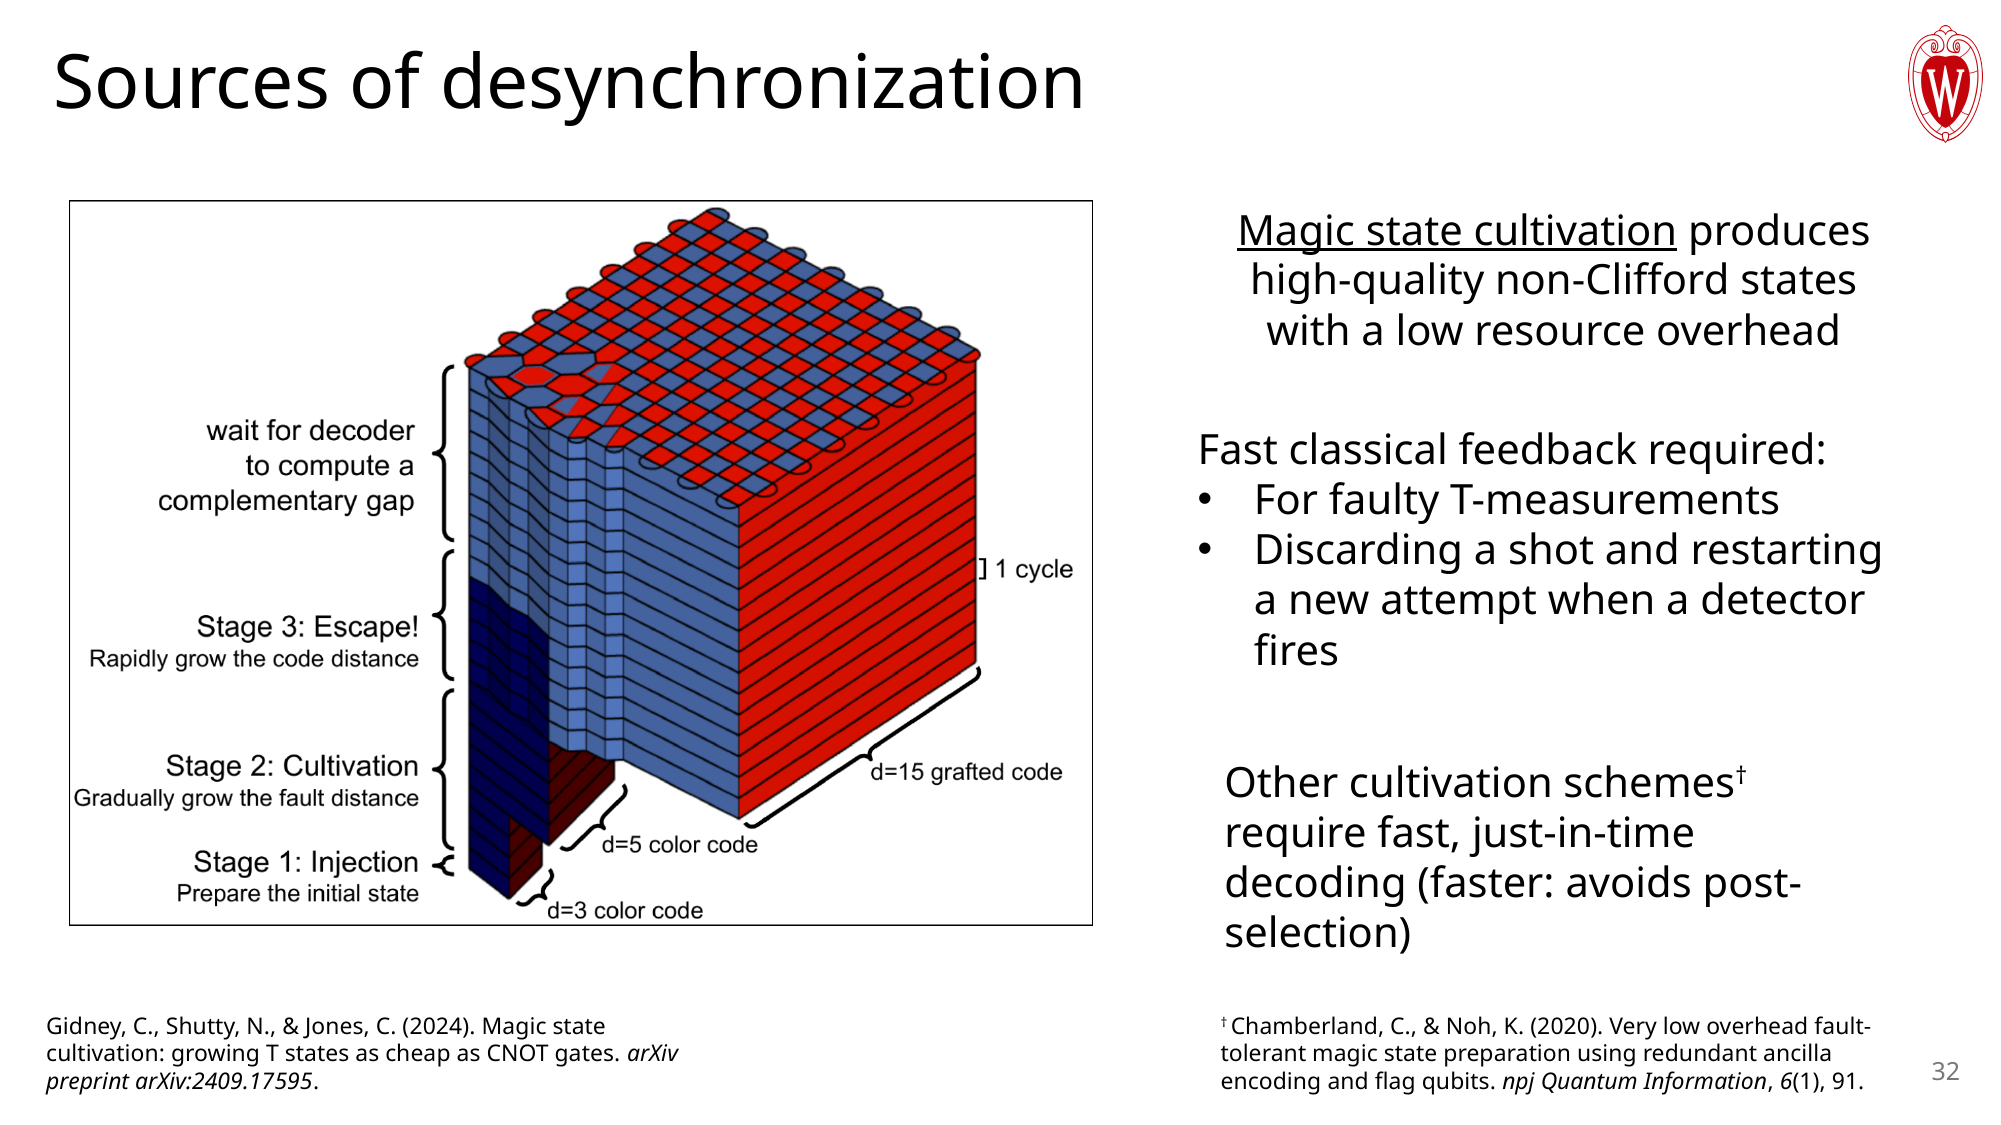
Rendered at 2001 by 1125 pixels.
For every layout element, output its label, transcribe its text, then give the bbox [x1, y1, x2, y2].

slide_number 32 [1904, 1042, 1976, 1103]
text_box † Chamberland, C., & Noh, K. (2020). Very low overhead fault-tolerant magic state preparation using redundant ancilla encoding and flag qubits. npj Quantum Information, 6(1), 91. [1205, 1004, 1911, 1102]
text_box Fast classical feedback required: For faulty T-measurements Discarding a shot and restarting a new attempt when a detector fires [1182, 415, 1925, 681]
title Sources of desynchronization [38, 36, 1764, 133]
text_box Magic state cultivation produces high-quality non-Clifford states with a low resource overhead [1196, 195, 1911, 361]
text_box Gidney, C., Shutty, N., & Jones, C. (2024). Magic state cultivation: growing T states as cheap as CNOT gates. arXiv preprint arXiv:2409.17595. [31, 1004, 737, 1102]
picture [64, 195, 1097, 930]
text_box Other cultivation schemes† require fast, just-in-time decoding (faster: avoids post-selection) [1209, 747, 1899, 963]
picture [1908, 25, 1983, 143]
